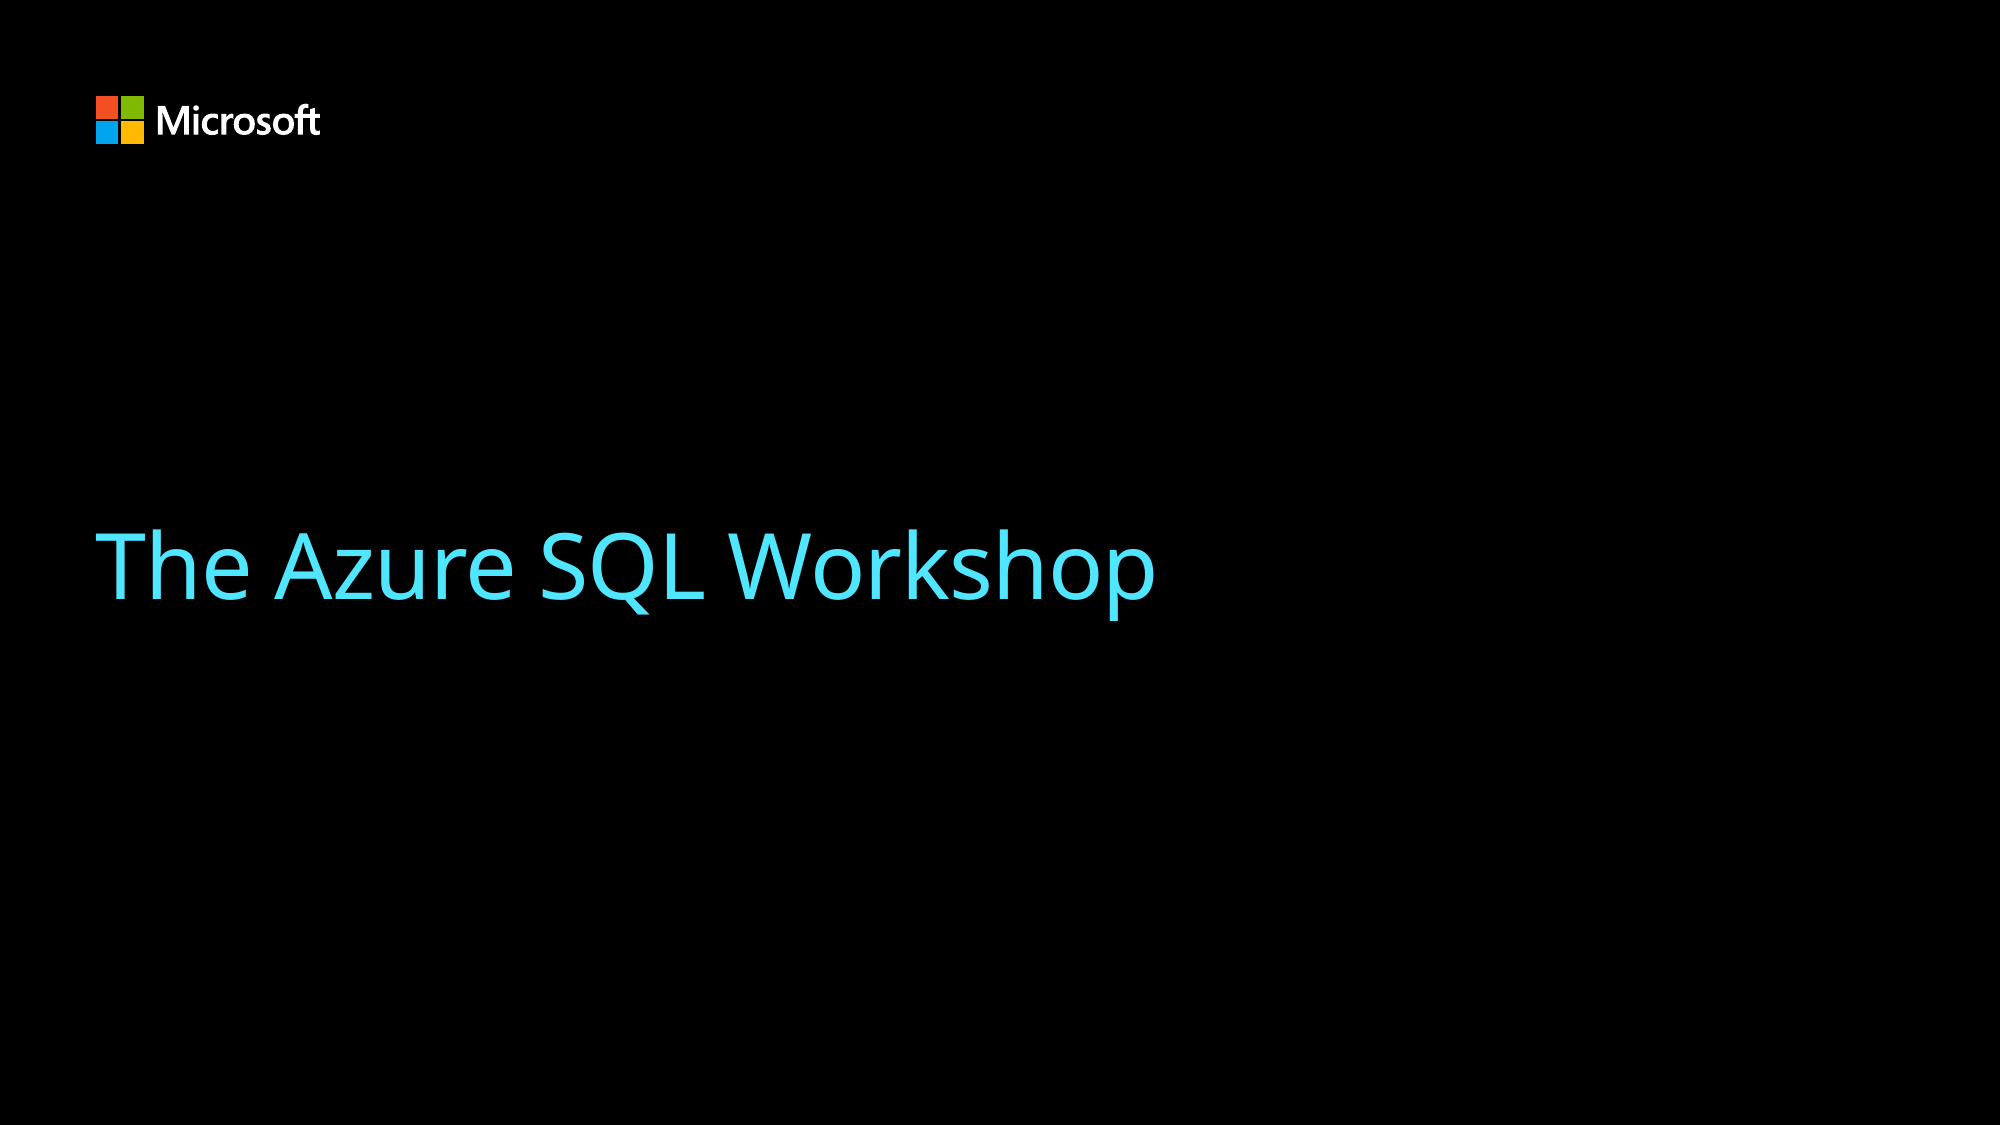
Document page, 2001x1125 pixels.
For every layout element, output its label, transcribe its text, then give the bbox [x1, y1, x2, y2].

title The Azure SQL Workshop [95, 506, 1596, 619]
